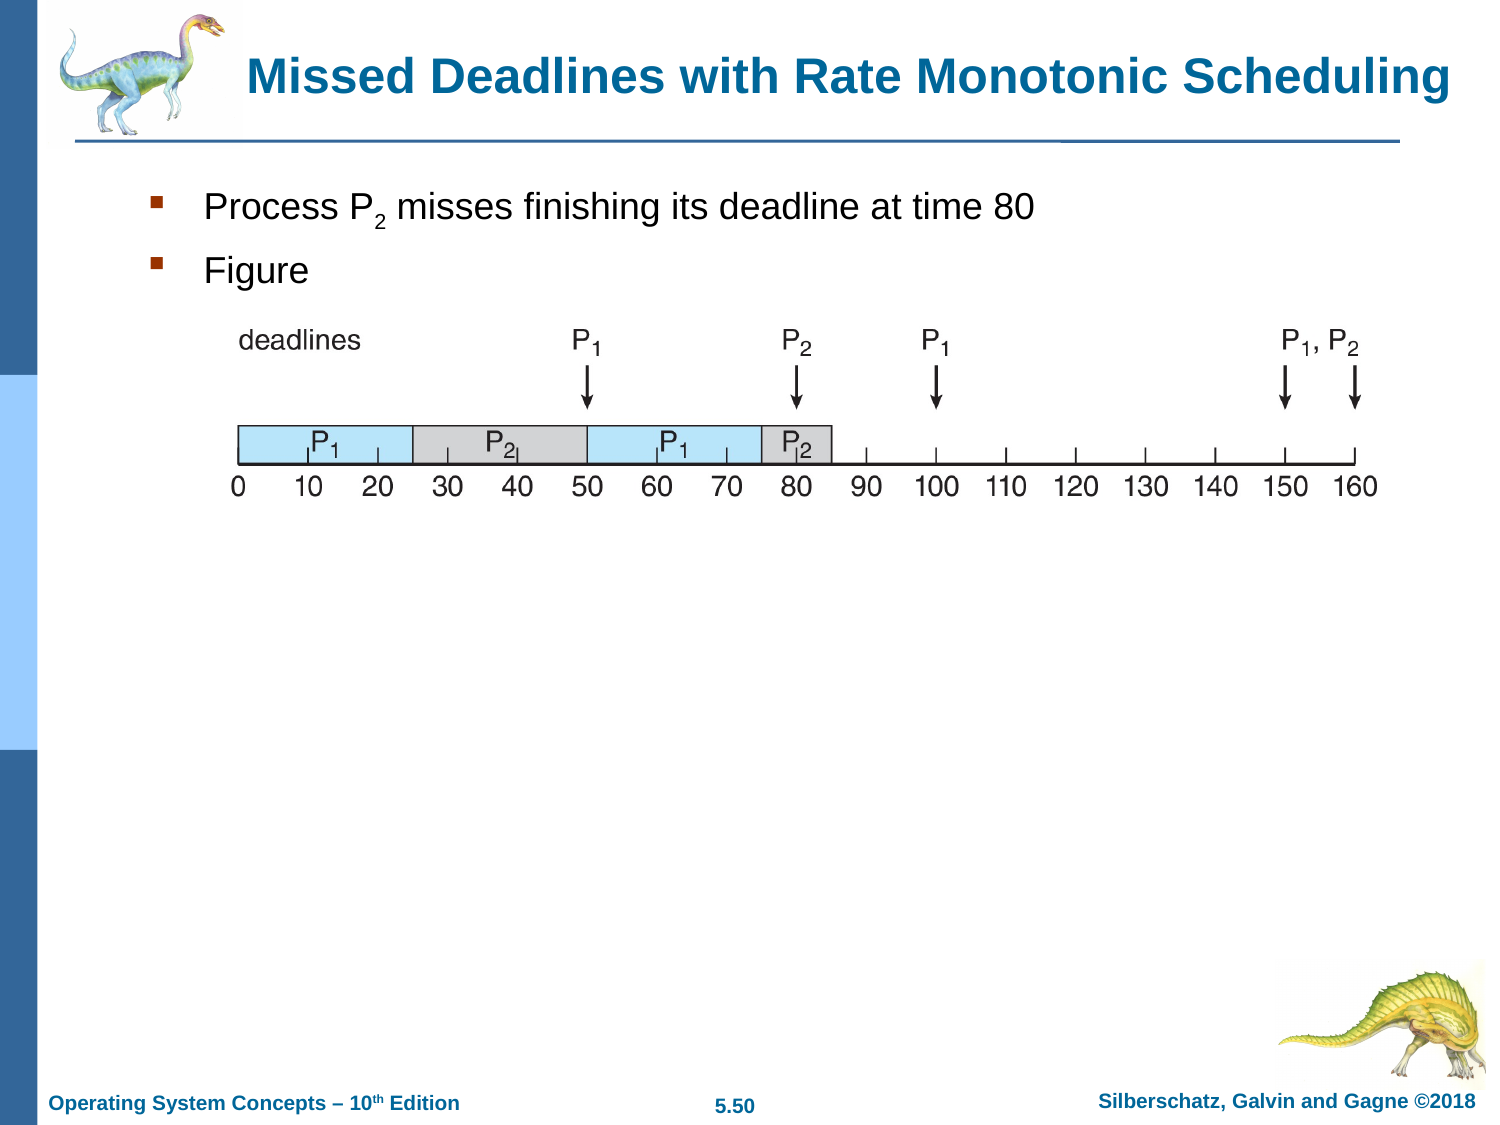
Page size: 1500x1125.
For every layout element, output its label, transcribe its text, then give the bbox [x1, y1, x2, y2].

picture [1275, 959, 1486, 1090]
title Missed Deadlines with Rate Monotonic Scheduling [208, 16, 1490, 111]
picture [229, 325, 1379, 502]
list Process P2 misses finishing its deadline at time 80 Figure [132, 174, 1339, 911]
picture [46, 0, 243, 149]
